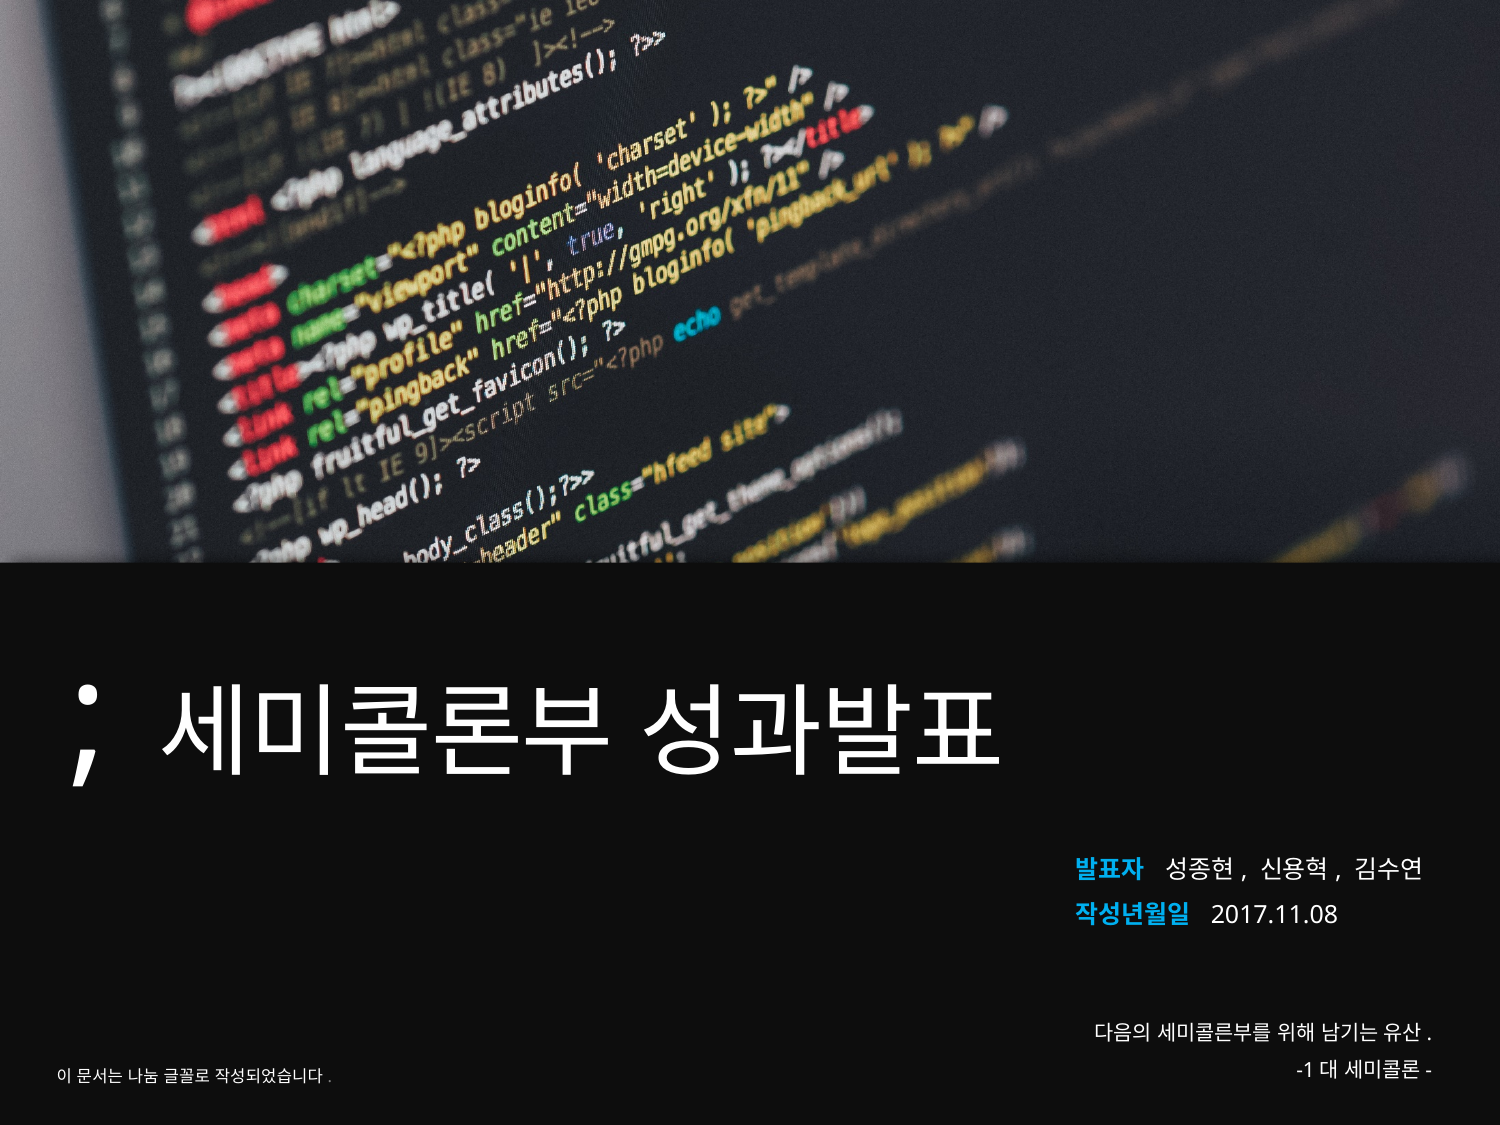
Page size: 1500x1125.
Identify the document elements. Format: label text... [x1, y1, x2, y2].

text_box [0, 1008, 1500, 1125]
picture [0, 0, 1500, 1002]
text_box 발표자 성종현, 신용혁, 김수연 작성년월일 2017.11.08 다음의 세미콜른부를 위해 남기는 유산. -1대 세미콜론- [1061, 1010, 1447, 1090]
text_box 이 문서는 나눔 글꼴로 작성되었습니다. [41, 1058, 348, 1094]
